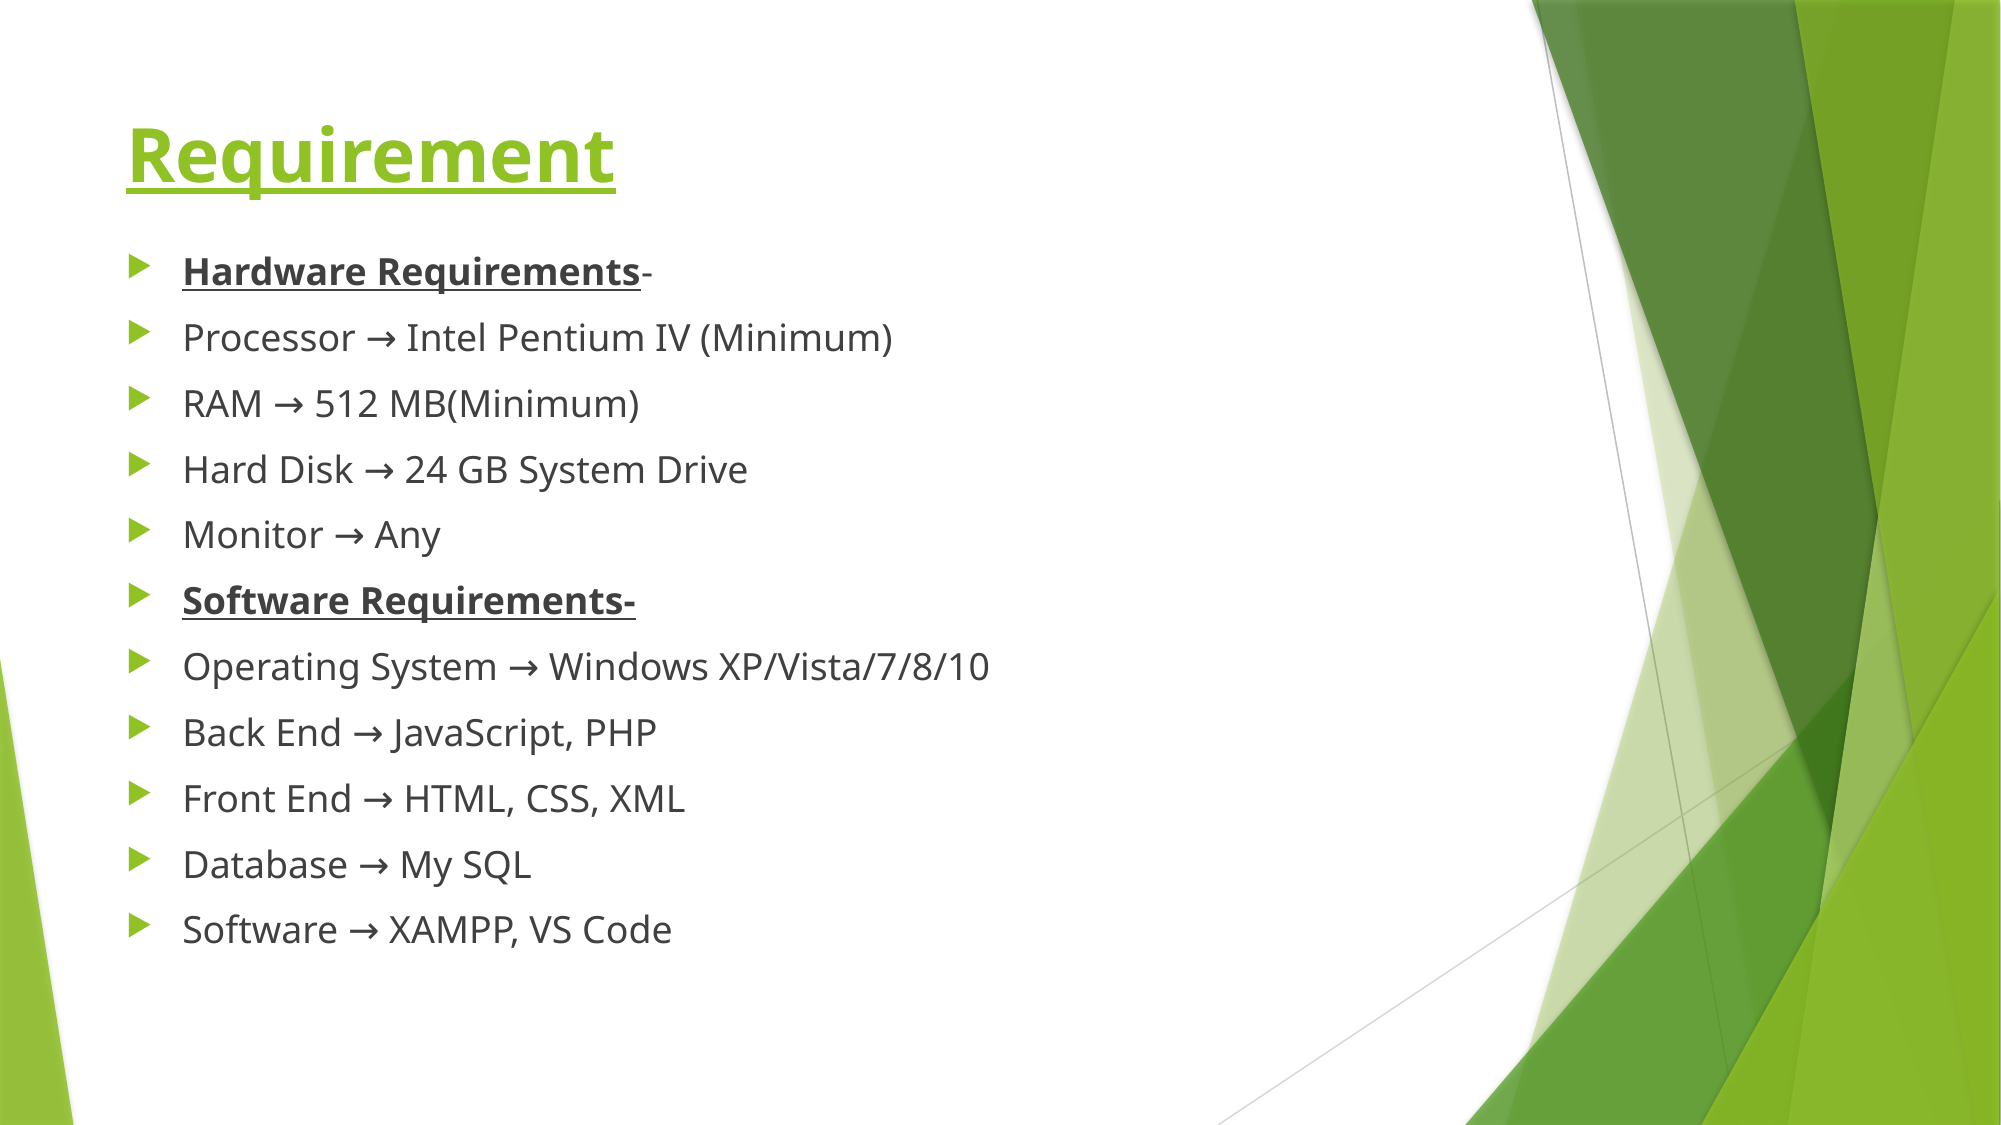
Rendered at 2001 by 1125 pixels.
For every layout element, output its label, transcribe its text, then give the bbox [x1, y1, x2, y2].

list Hardware Requirements- Processor → Intel Pentium IV (Minimum) RAM → 512 MB(Minimum) Hard Disk → 24 GB System Drive Monitor → Any Software Requirements- Operating System → Windows XP/Vista/7/8/10 Back End → JavaScript, PHP Front End → HTML, CSS, XML Database → My SQL Software → XAMPP, VS Code [111, 240, 1522, 992]
title Requirement [111, 99, 1522, 240]
